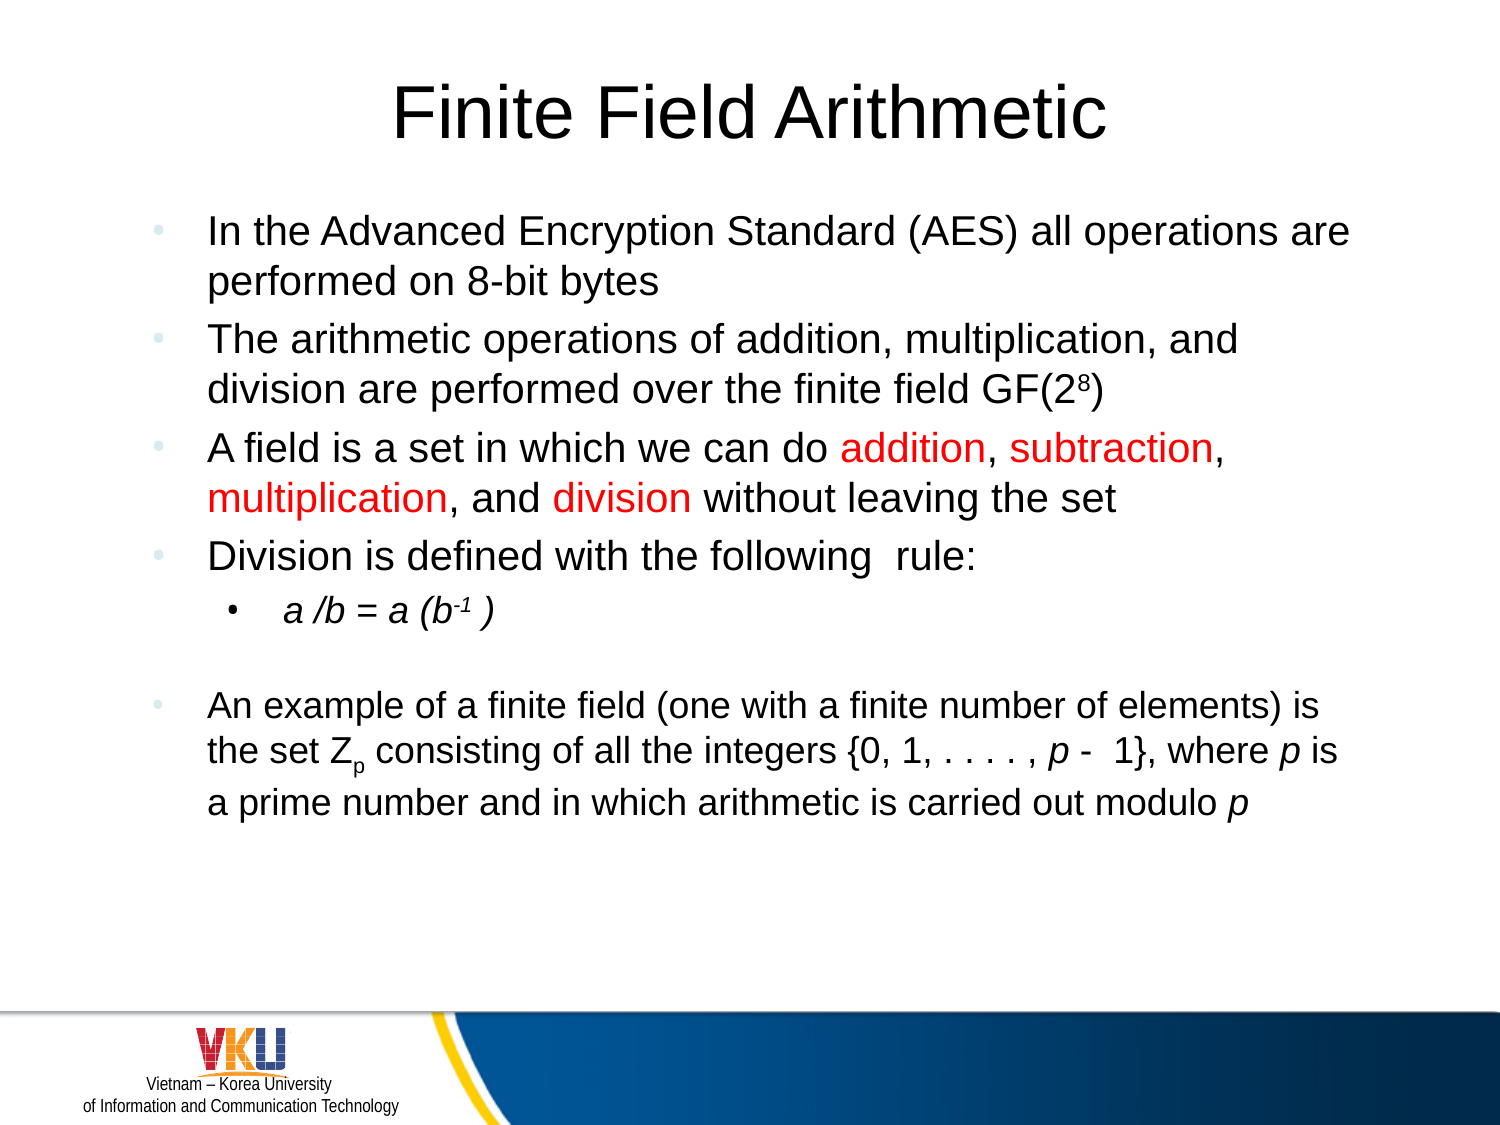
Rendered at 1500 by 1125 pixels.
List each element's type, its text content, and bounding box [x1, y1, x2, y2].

picture [0, 1011, 1500, 1125]
list In the Advanced Encryption Standard (AES) all operations are performed on 8-bit bytes The arithmetic operations of addition, multiplication, and division are performed over the finite field GF(28) A field is a set in which we can do addition, subtraction, multiplication, and division without leaving the set Division is defined with the following rule: a /b = a (b-1 ) An example of a finite field (one with a finite number of elements) is the set Zp consisting of all the integers {0, 1, . . . . , p - 1}, where p is a prime number and in which arithmetic is carried out modulo p [135, 196, 1378, 1008]
title Finite Field Arithmetic [75, 45, 1425, 173]
